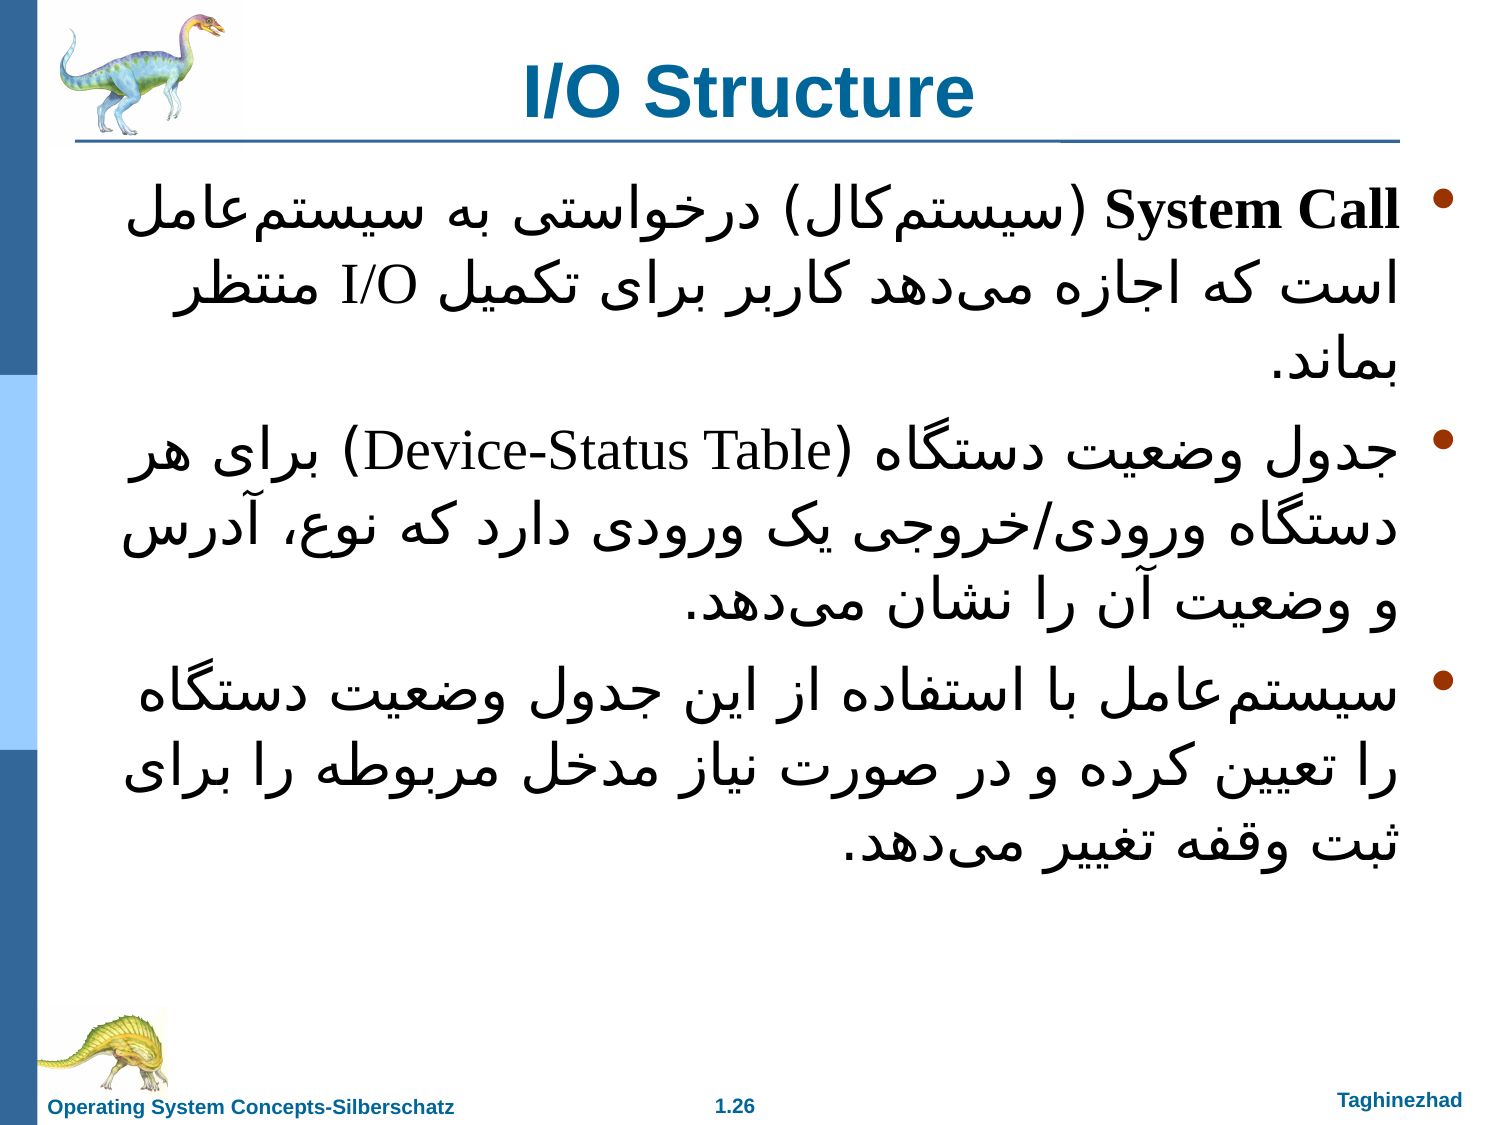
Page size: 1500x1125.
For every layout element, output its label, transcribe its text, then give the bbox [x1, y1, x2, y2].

picture [46, 0, 243, 149]
list System Call (سیستم‌کال) درخواستی به سیستم‌عامل است که اجازه می‌دهد کاربر برای تکمیل I/O منتظر بماند. جدول وضعیت دستگاه (Device-Status Table) برای هر دستگاه ورودی/خروجی یک ورودی دارد که نوع، آدرس و وضعیت آن را نشان می‌دهد. سیستم‌عامل با استفاده از این جدول وضعیت دستگاه را تعیین کرده و در صورت نیاز مدخل مربوطه را برای ثبت وقفه تغییر می‌دهد. [75, 157, 1473, 1080]
title I/O Structure [75, 45, 1425, 141]
picture [38, 1006, 168, 1099]
